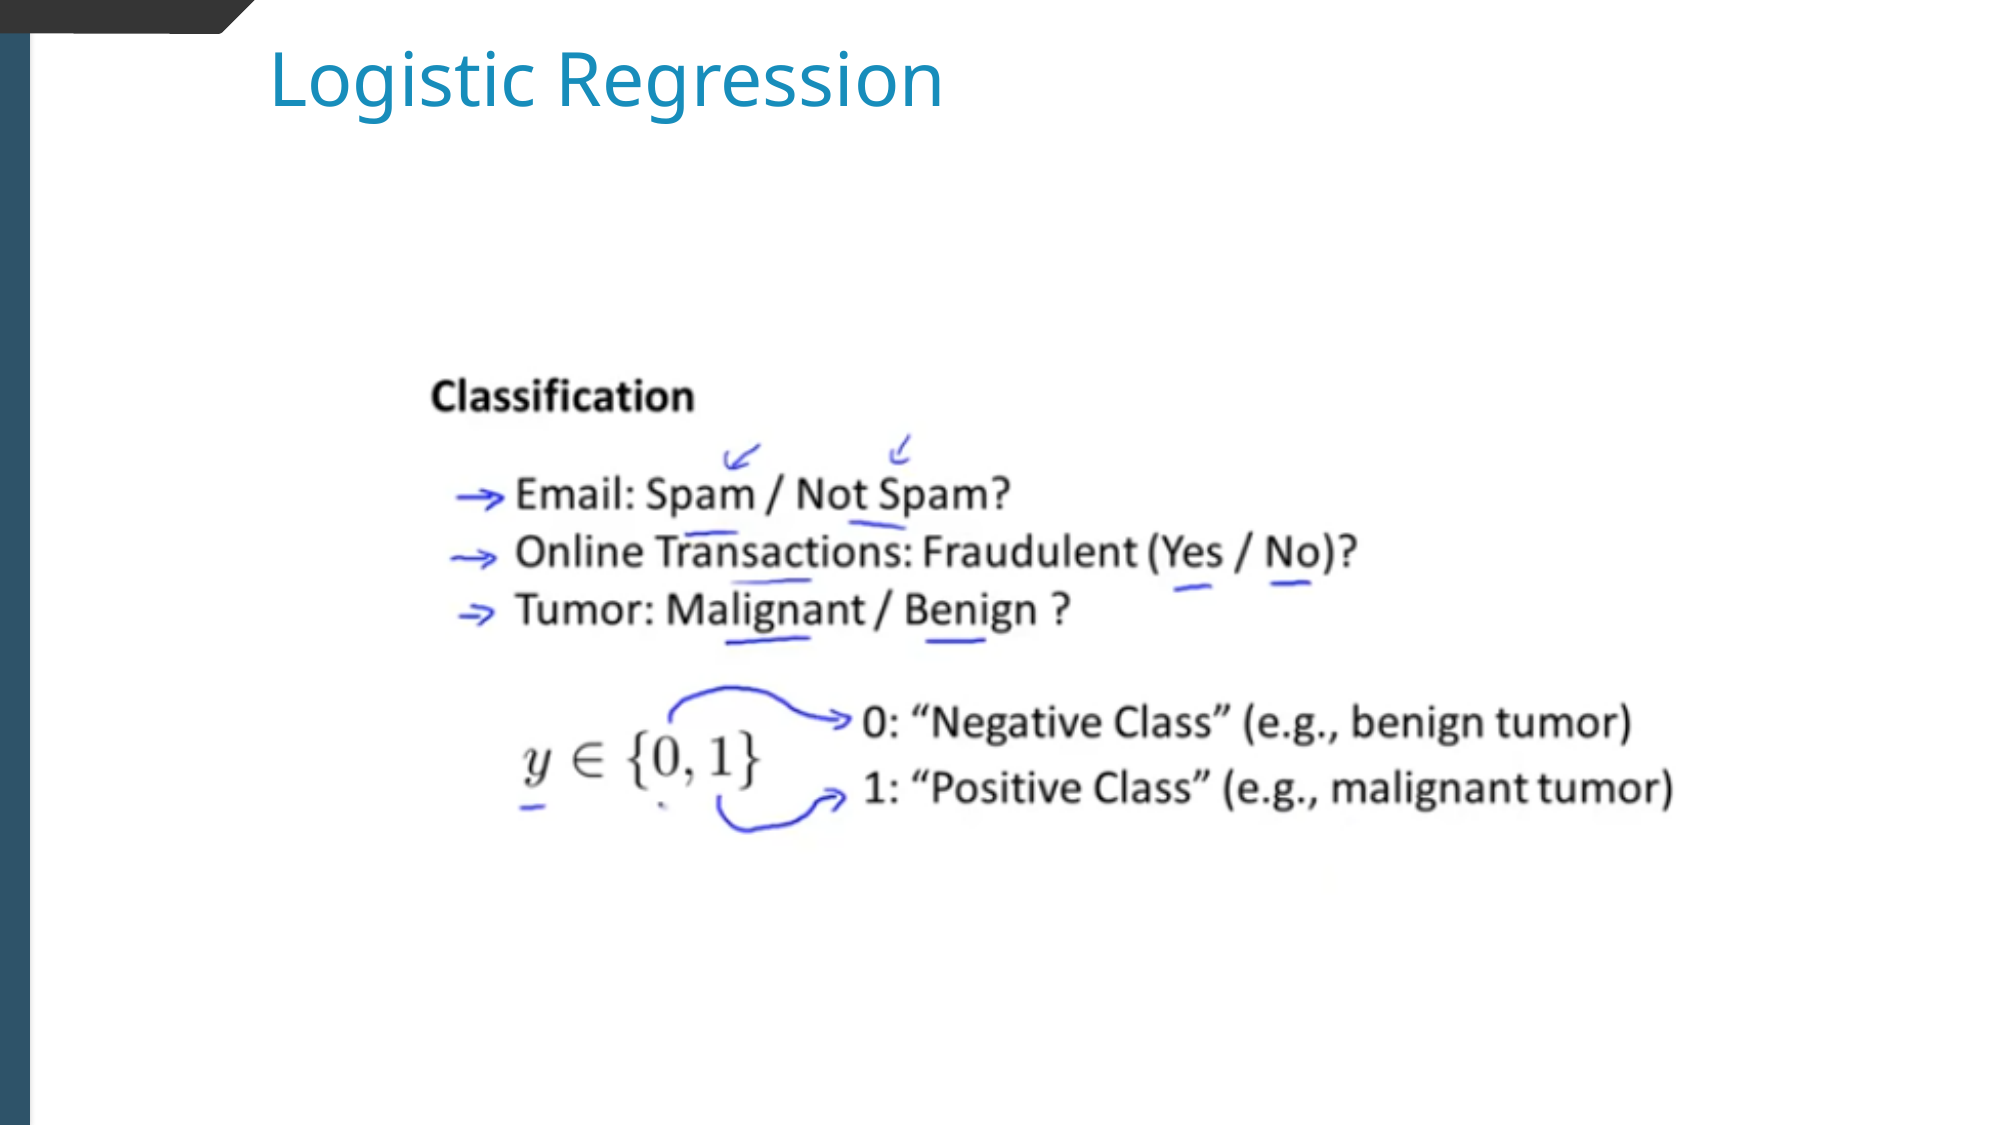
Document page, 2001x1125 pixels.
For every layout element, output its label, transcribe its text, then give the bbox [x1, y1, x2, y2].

picture [399, 324, 1754, 913]
text_box Logistic Regression [253, 23, 1716, 234]
text_box [297, 148, 1807, 1037]
